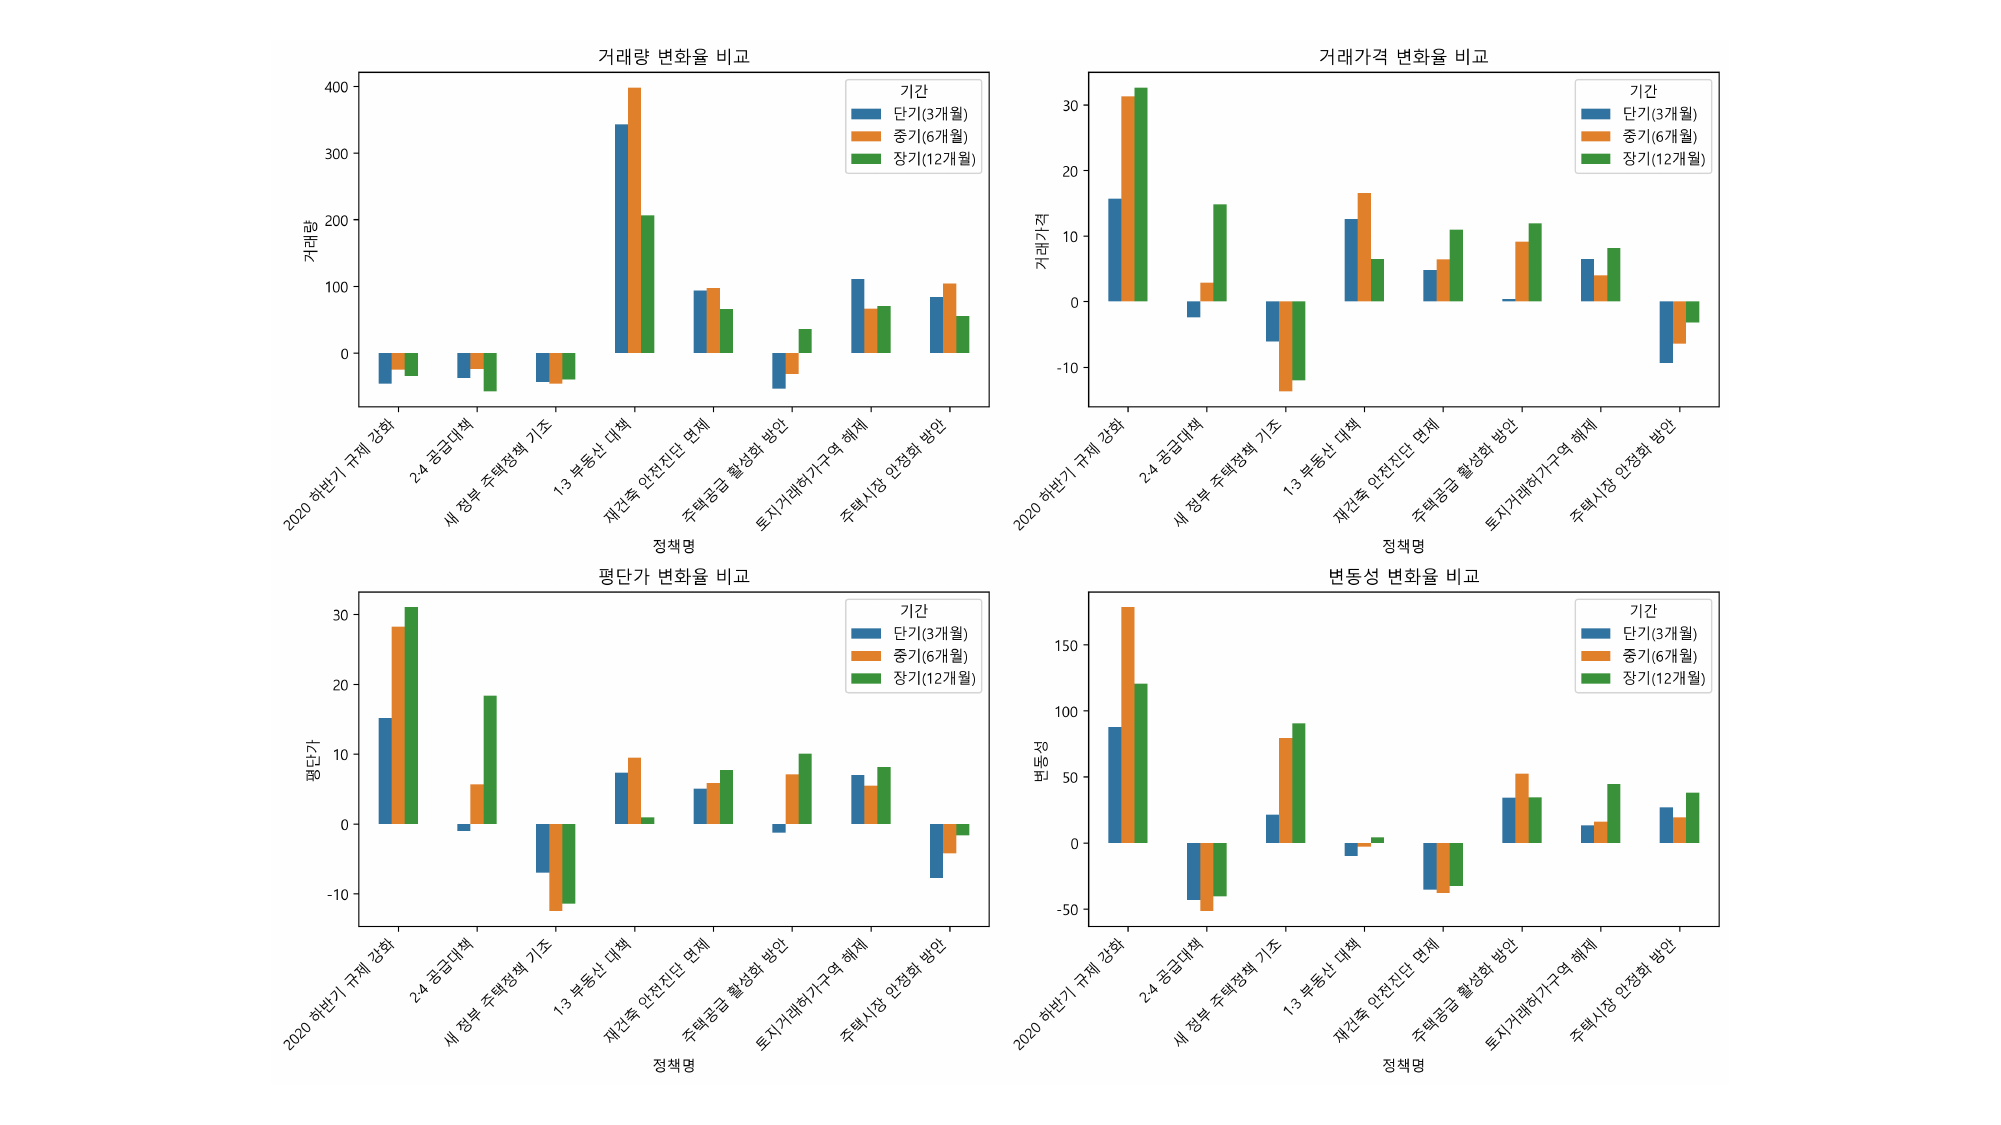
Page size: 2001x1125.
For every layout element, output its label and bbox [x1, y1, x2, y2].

list [271, 40, 1729, 1085]
